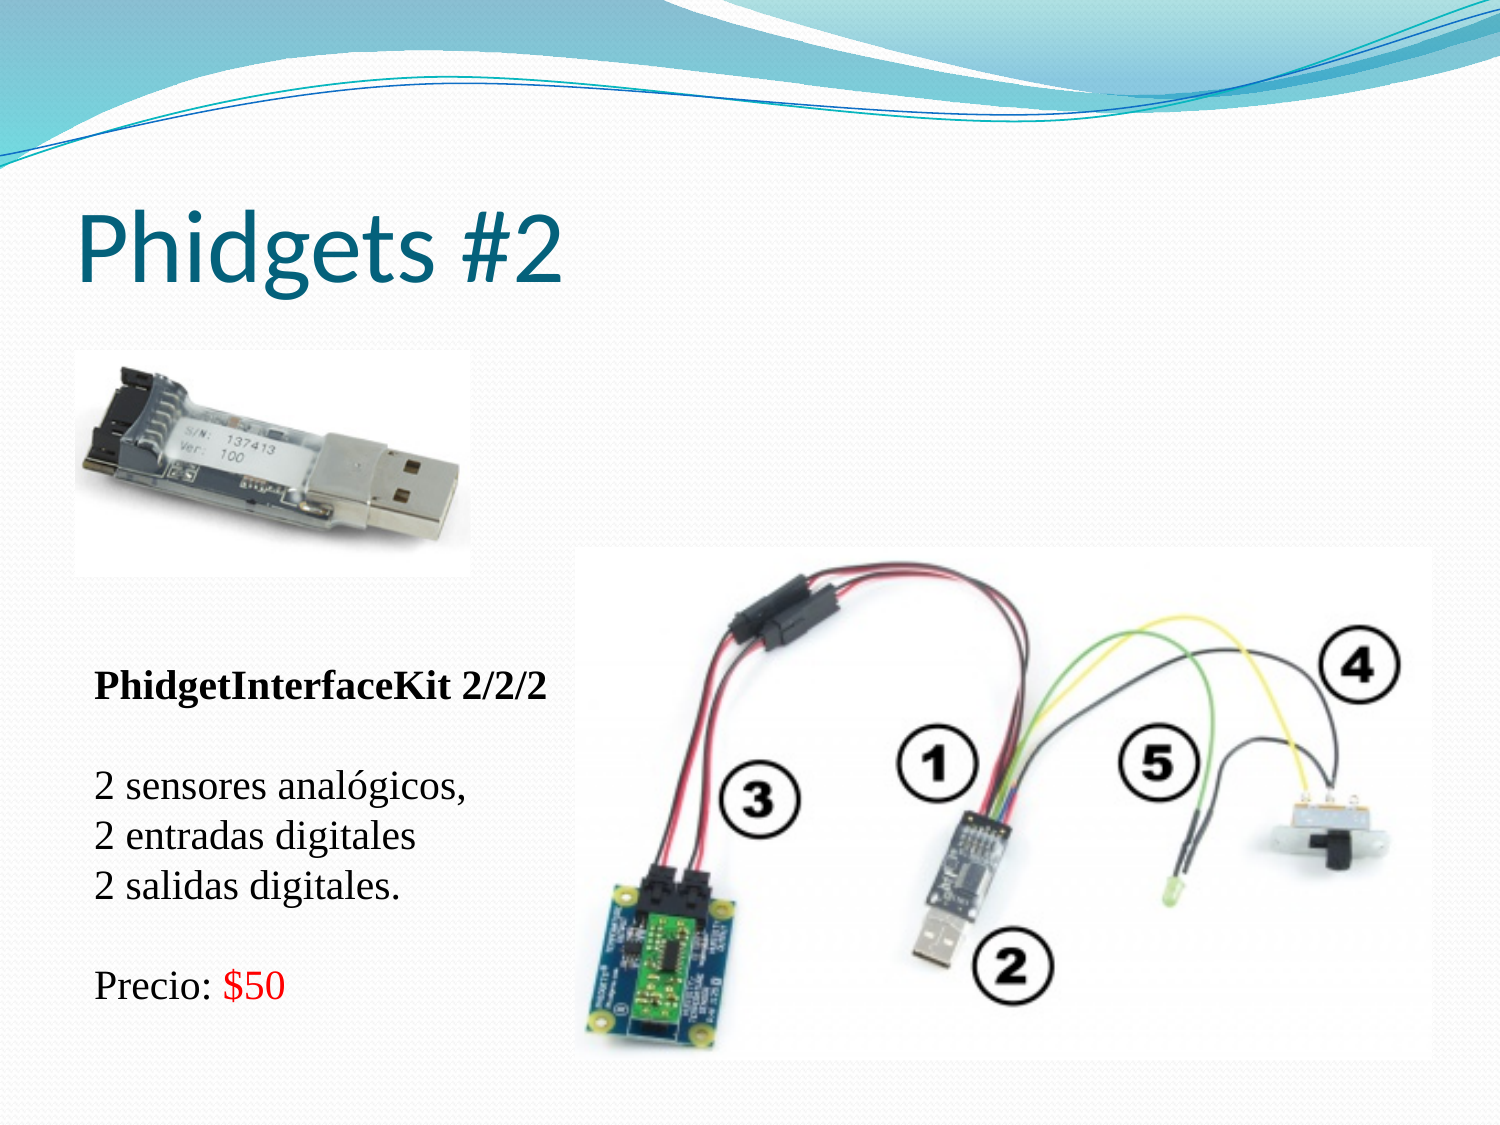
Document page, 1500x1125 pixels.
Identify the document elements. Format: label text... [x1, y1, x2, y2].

title Phidgets #2 [75, 115, 1425, 303]
picture [574, 547, 1433, 1060]
text_box PhidgetInterfaceKit 2/2/2 2 sensores analógicos, 2 entradas digitales 2 salidas digitales. Precio: $50 [79, 650, 567, 1055]
picture [74, 349, 471, 578]
